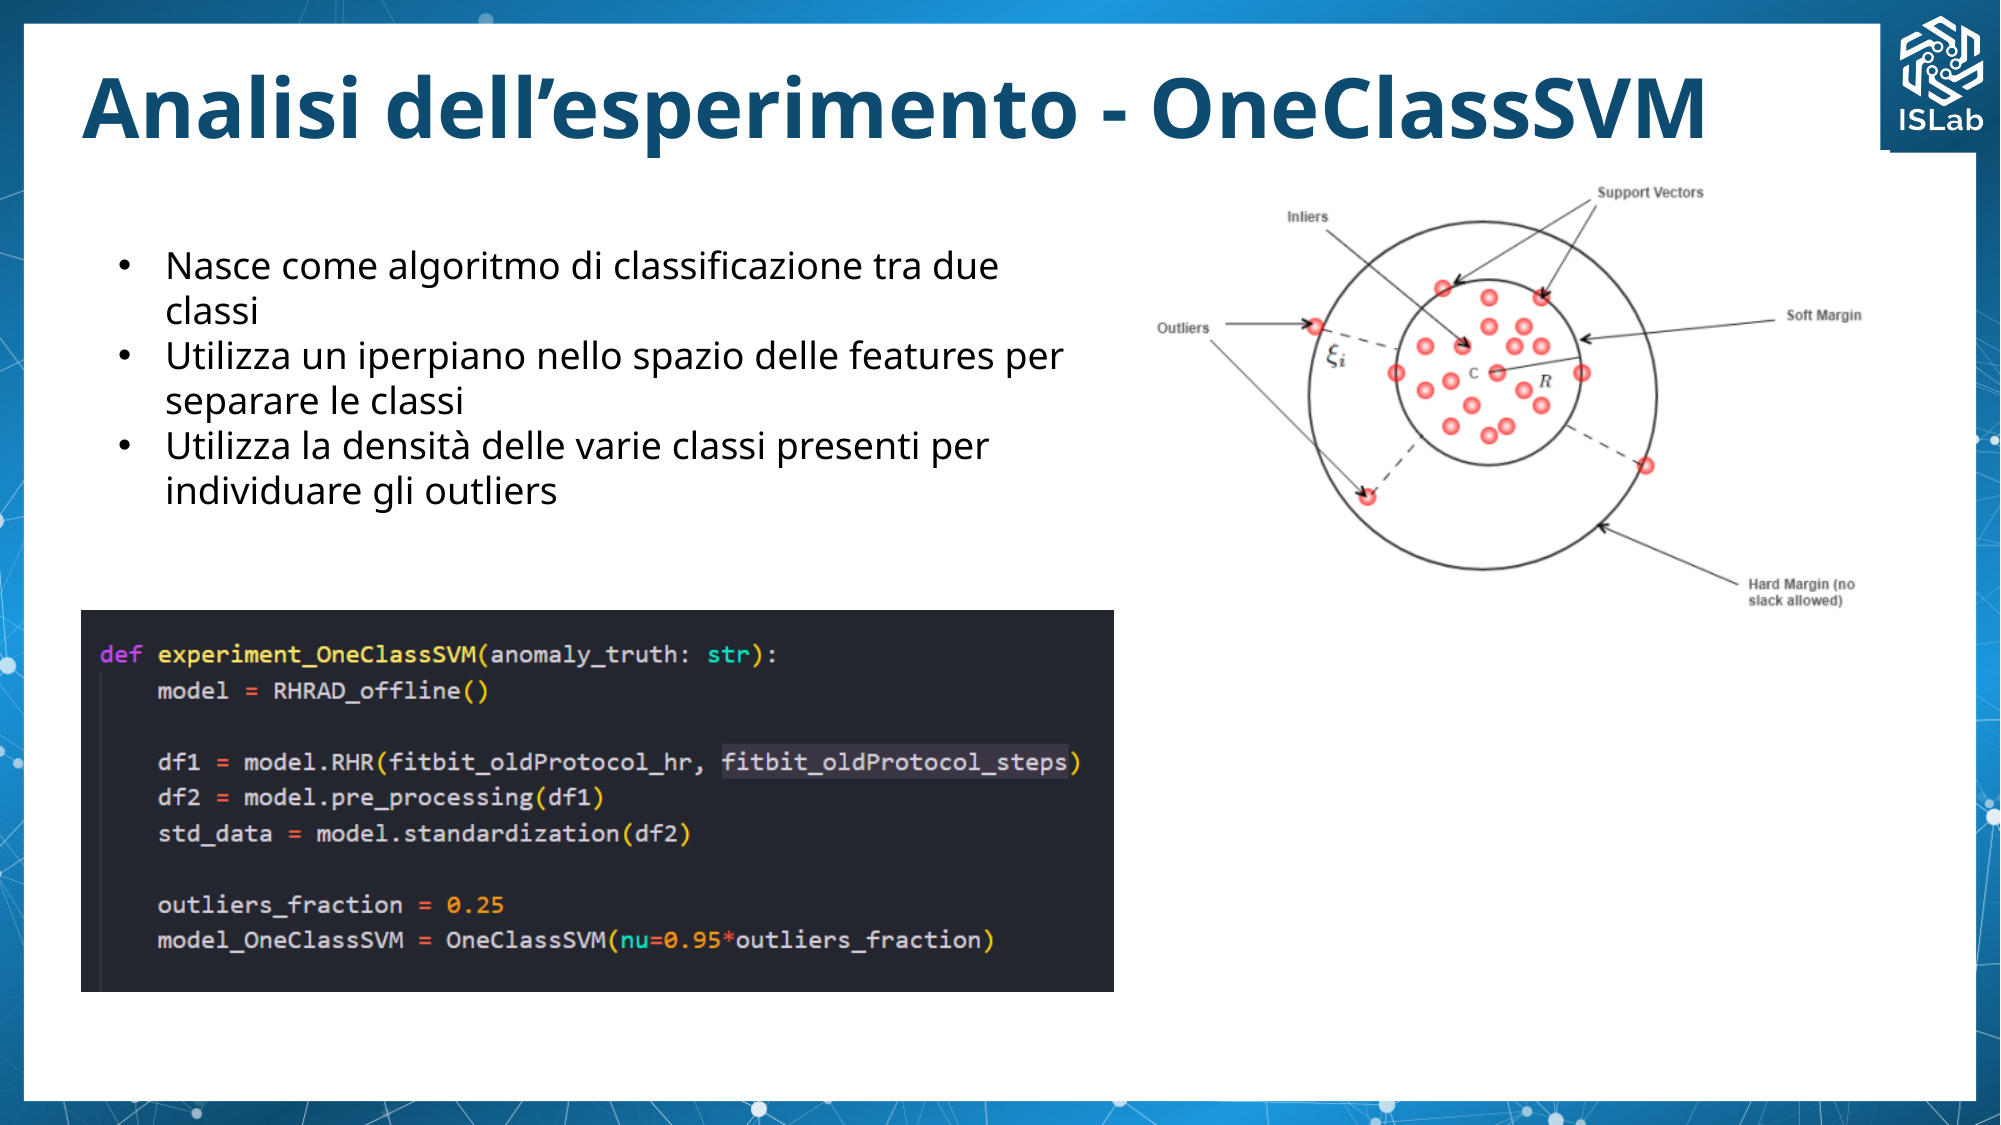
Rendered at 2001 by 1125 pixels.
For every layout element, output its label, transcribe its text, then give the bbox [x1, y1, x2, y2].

text_box Nasce come algoritmo di classificazione tra due classi Utilizza un iperpiano nello spazio delle features per separare le classi Utilizza la densità delle varie classi presenti per individuare gli outliers [103, 234, 1114, 610]
picture [0, 0, 2000, 1125]
title Analisi dell’esperimento - OneClassSVM [67, 59, 1930, 152]
